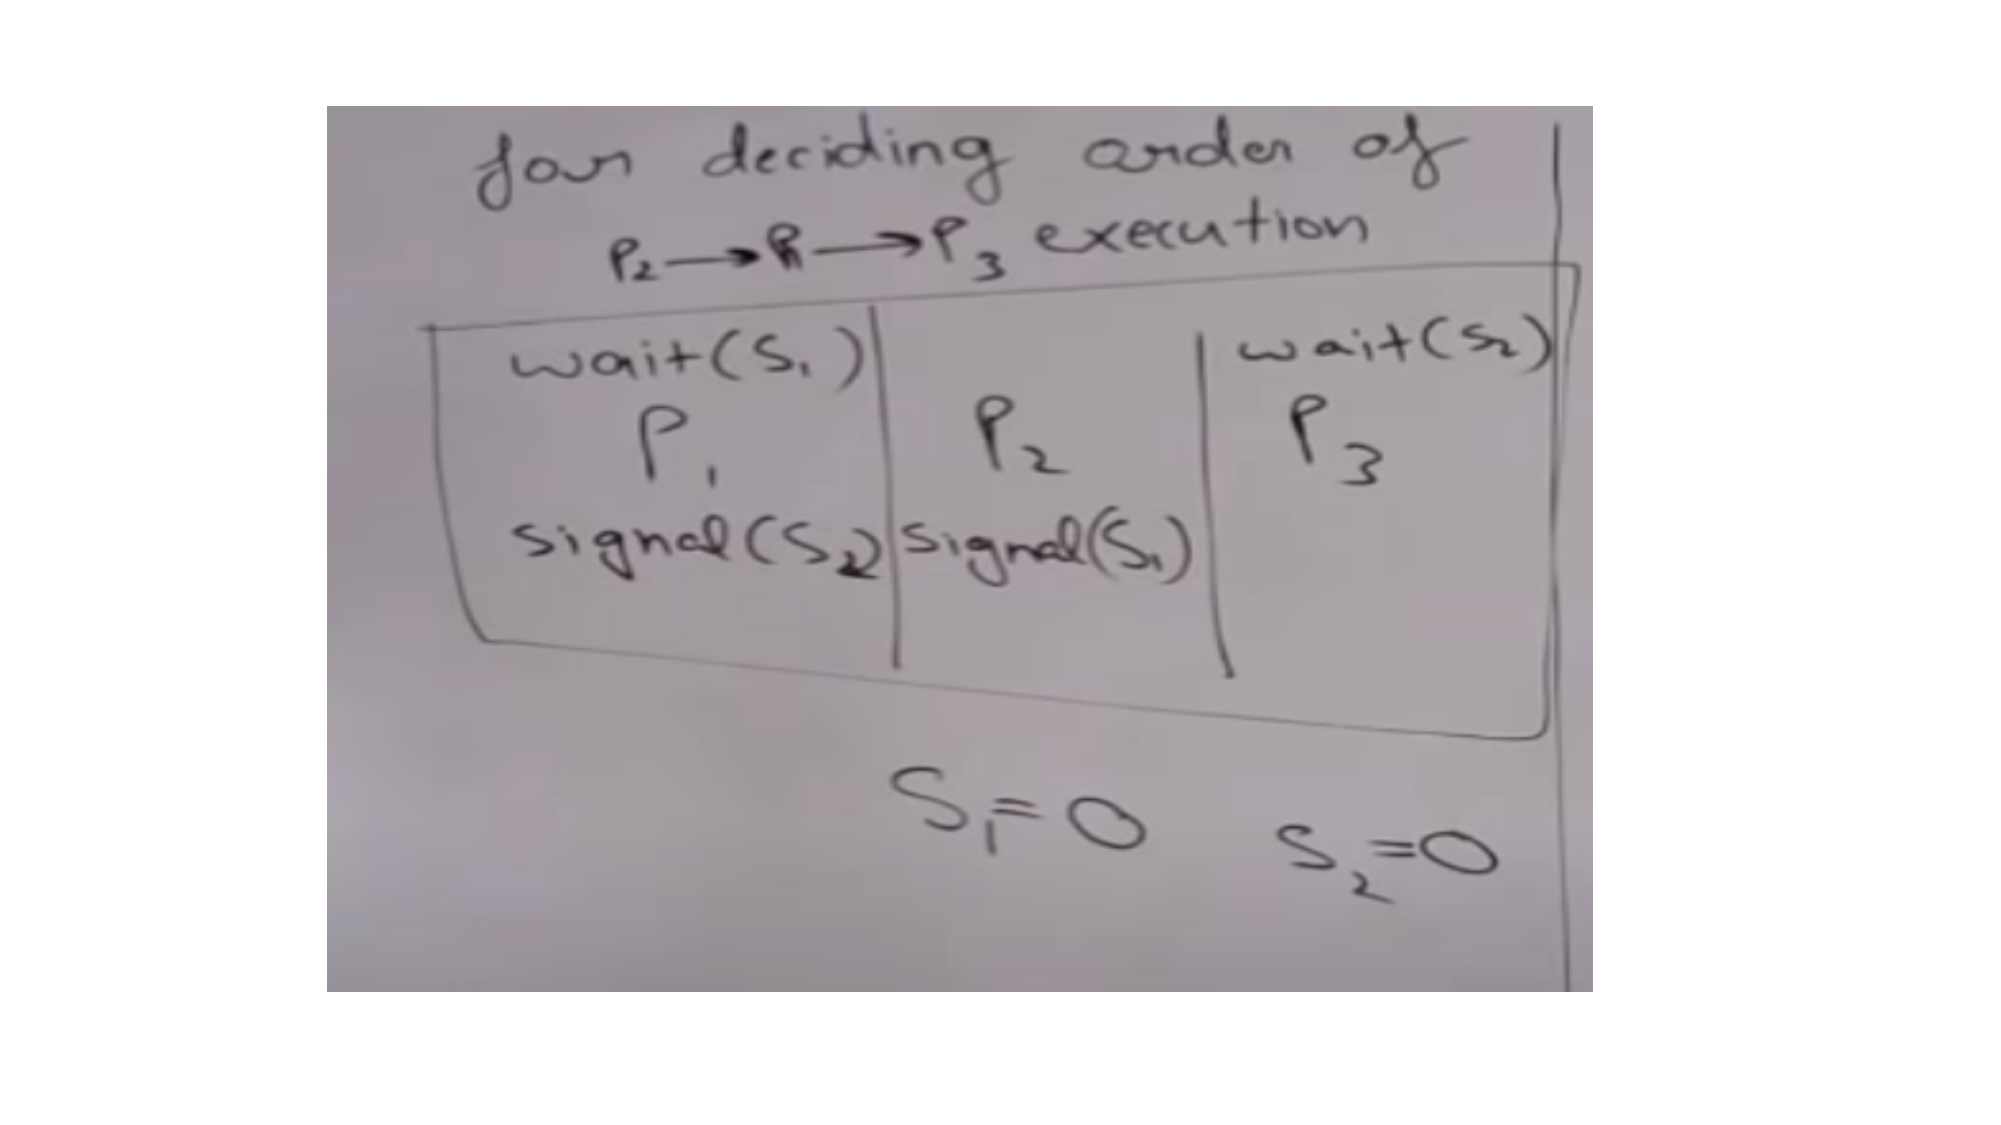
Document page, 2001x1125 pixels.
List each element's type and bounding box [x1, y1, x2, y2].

list [327, 106, 1593, 992]
